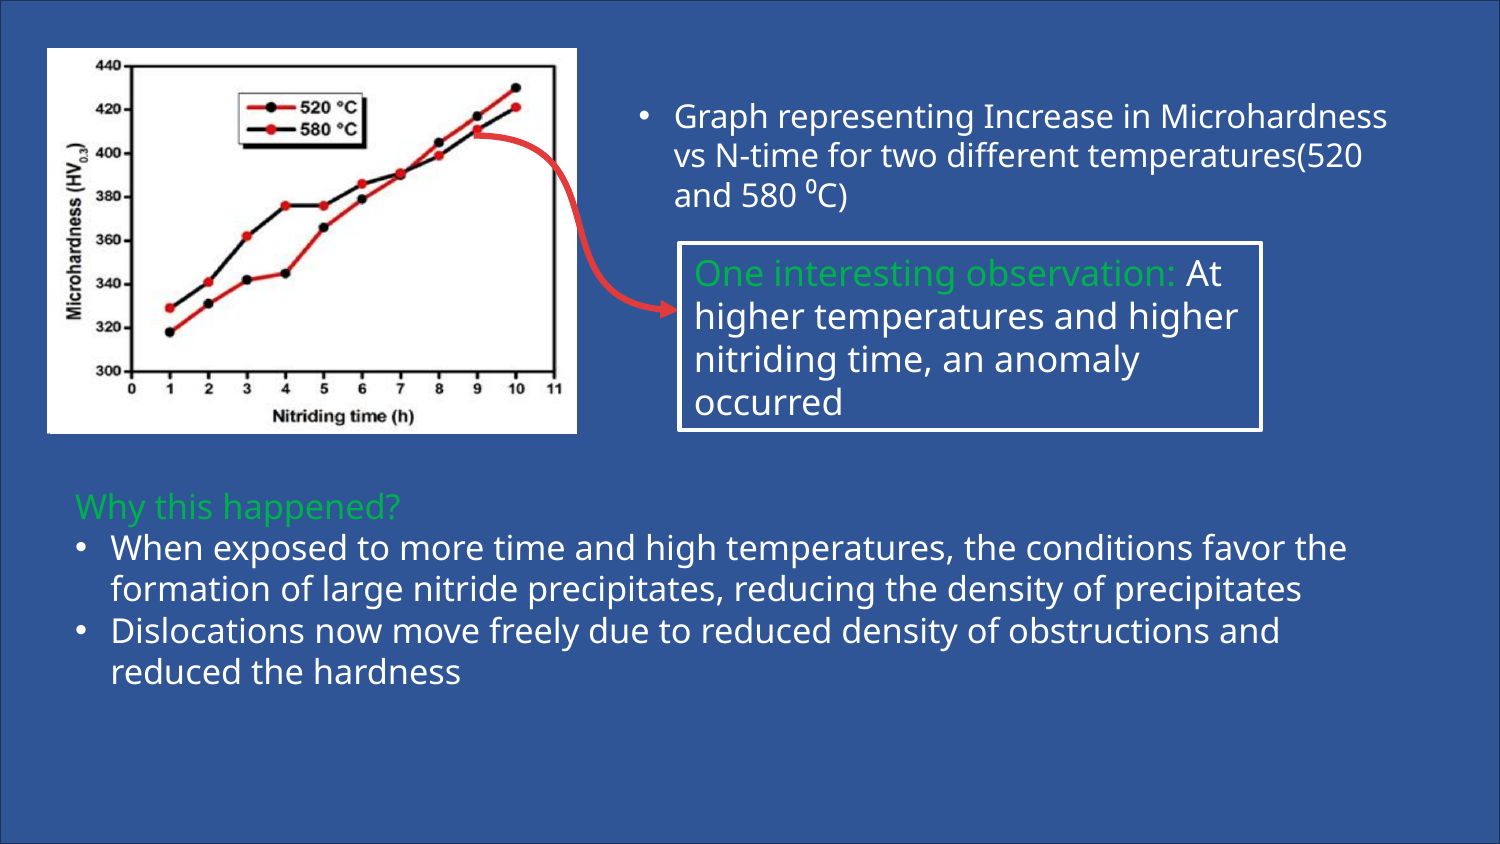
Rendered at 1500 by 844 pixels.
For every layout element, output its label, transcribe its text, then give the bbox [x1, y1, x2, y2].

picture [47, 48, 577, 434]
text_box Graph representing Increase in Microhardness vs N-time for two different temperatures(520 and 580 ⁰C) [623, 88, 1430, 221]
text_box One interesting observation: At higher temperatures and higher nitriding time, an anomaly occurred [679, 242, 1262, 430]
text_box Why this happened? When exposed to more time and high temperatures, the conditions favor the formation of large nitride precipitates, reducing the density of precipitates Dislocations now move freely due to reduced density of obstructions and reduced the hardness [60, 477, 1384, 699]
text_box [0, 0, 1500, 844]
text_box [473, 135, 680, 311]
